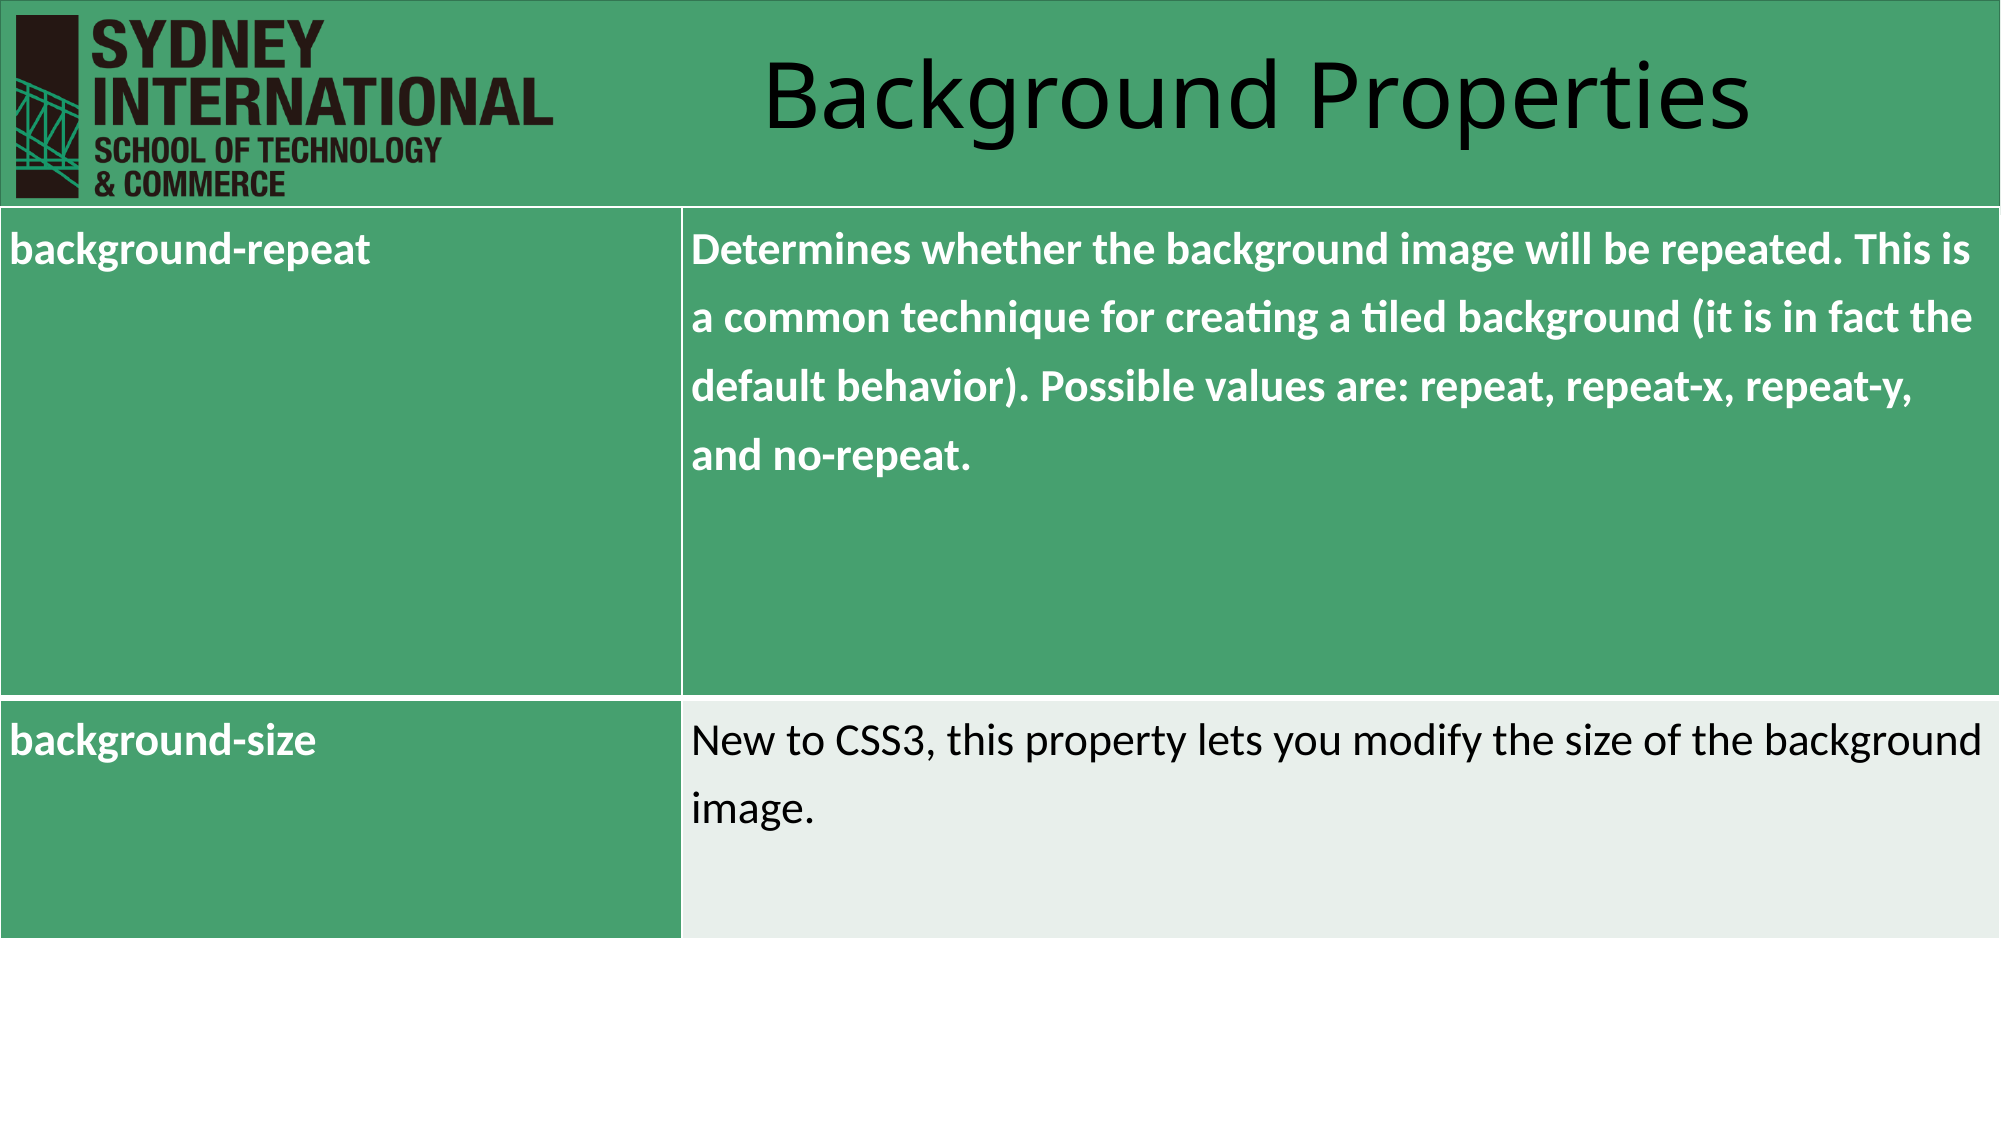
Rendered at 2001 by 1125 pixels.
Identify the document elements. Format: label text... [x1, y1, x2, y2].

picture [16, 15, 554, 201]
table_cell New to CSS3, this property lets you modify the size of the background image. [683, 701, 1999, 938]
table_header Determines whether the background image will be repeated. This is a common technique for creating a tiled background (it is in fact the default behavior). Possible values are: repeat, repeat-x, repeat-y, and no-repeat. [683, 208, 1999, 695]
table_cell background-size [1, 701, 681, 938]
table_header background-repeat [1, 208, 681, 695]
title Background Properties [746, 0, 2000, 206]
